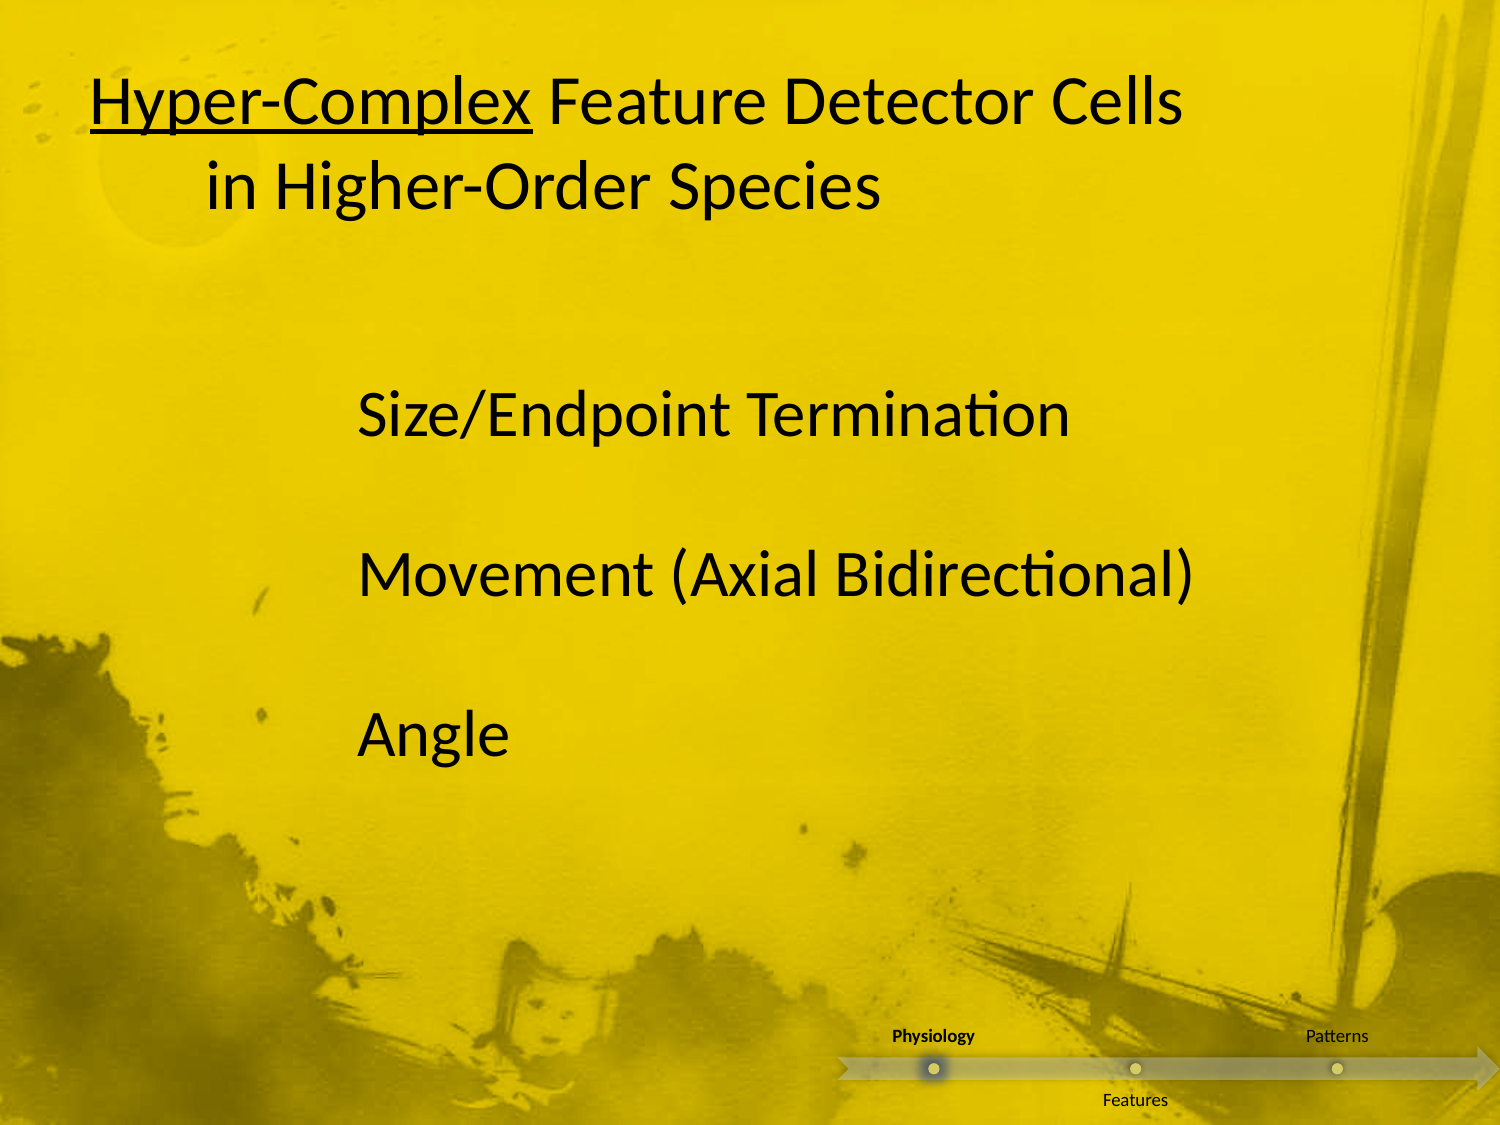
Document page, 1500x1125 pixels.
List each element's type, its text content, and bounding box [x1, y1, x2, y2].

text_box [837, 1012, 1500, 1125]
title Hyper-Complex Feature Detector Cells in Higher-Order Species [75, 45, 1425, 233]
text_box Size/Endpoint Termination Movement (Axial Bidirectional) Angle [342, 362, 1212, 777]
